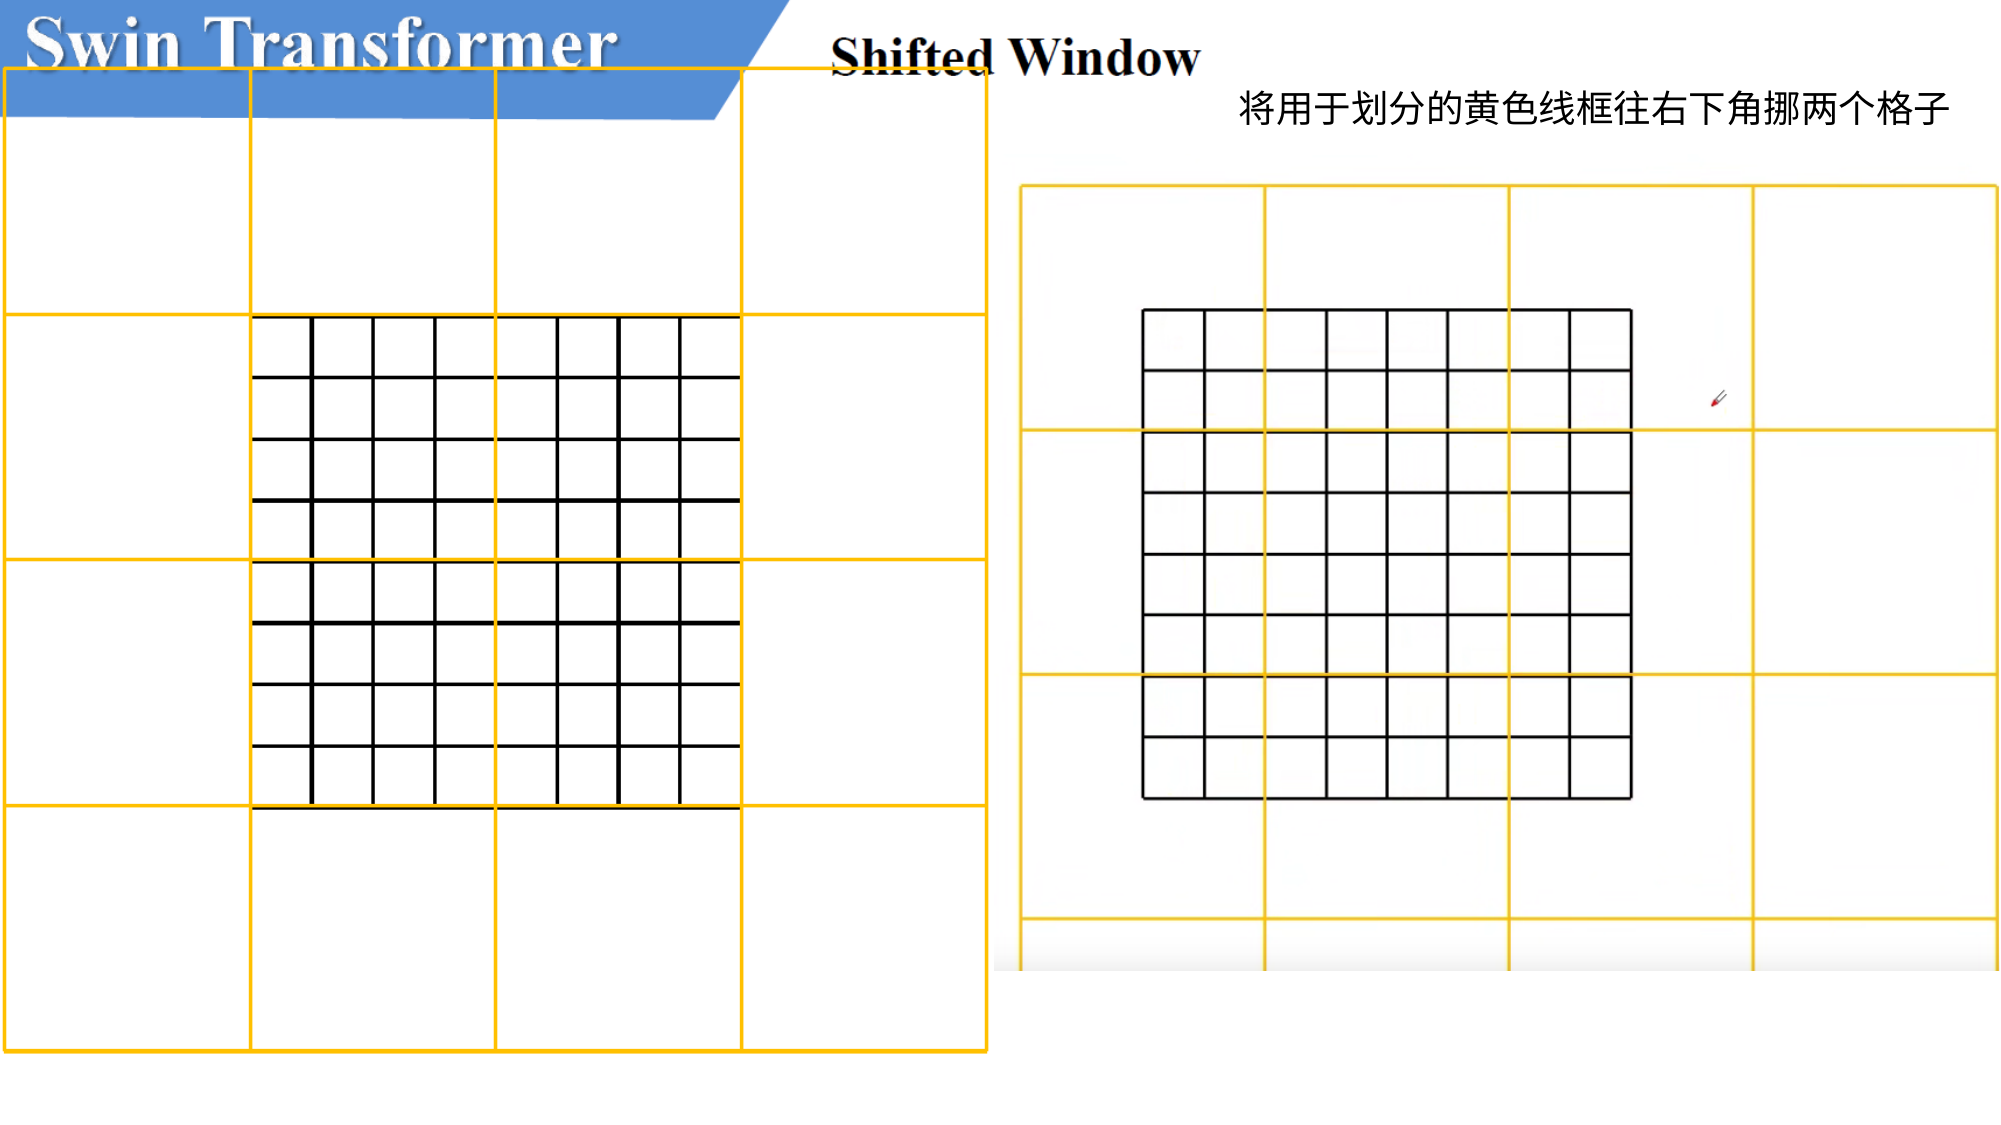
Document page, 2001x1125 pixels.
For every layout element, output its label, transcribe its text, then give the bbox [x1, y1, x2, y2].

text_box 将用于划分的黄色线框往右下角挪两个格子 [1224, 78, 1967, 138]
picture [0, 0, 2000, 1056]
